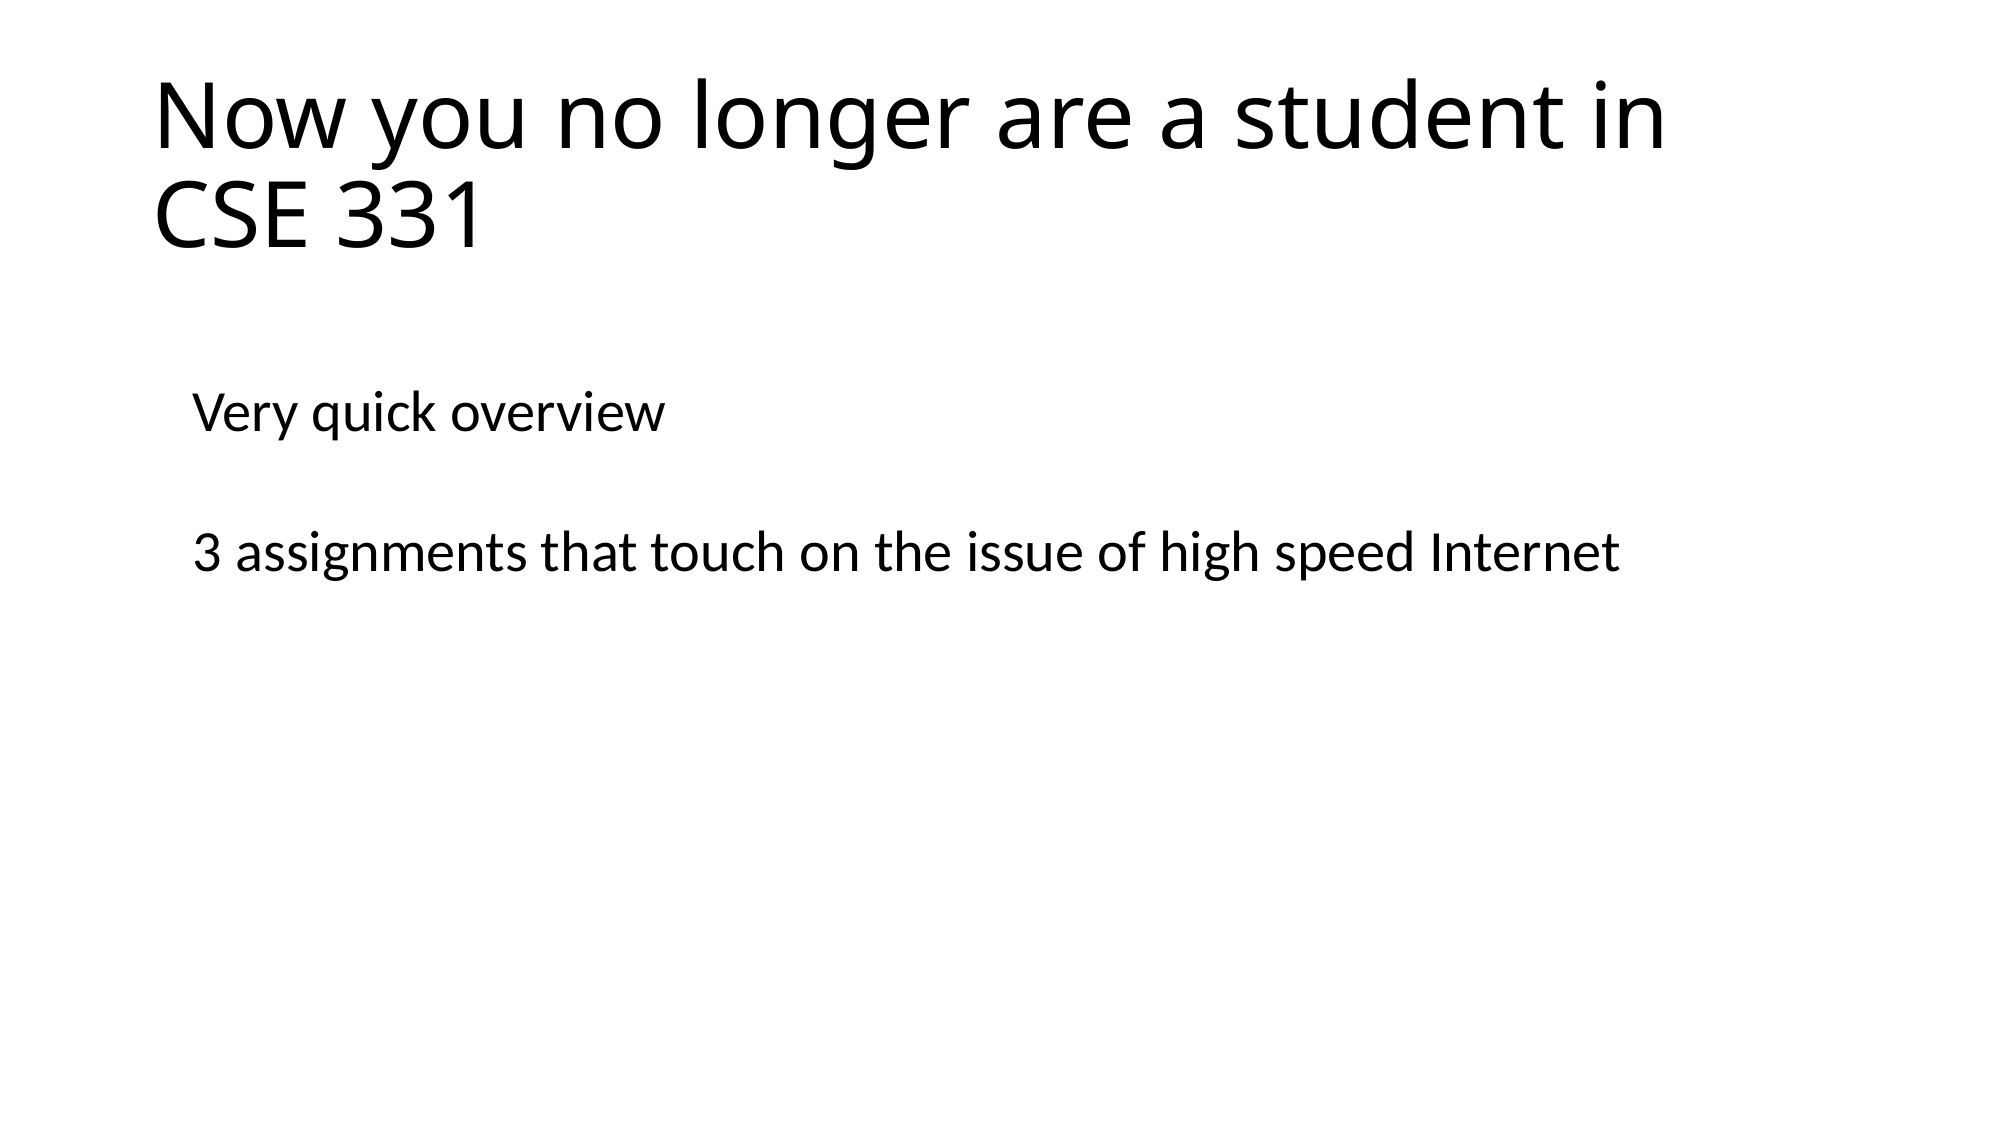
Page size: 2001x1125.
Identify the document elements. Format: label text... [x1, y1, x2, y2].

title Now you no longer are a student in CSE 331 [137, 59, 1863, 278]
text_box Very quick overview 3 assignments that touch on the issue of high speed Internet [177, 365, 1637, 591]
